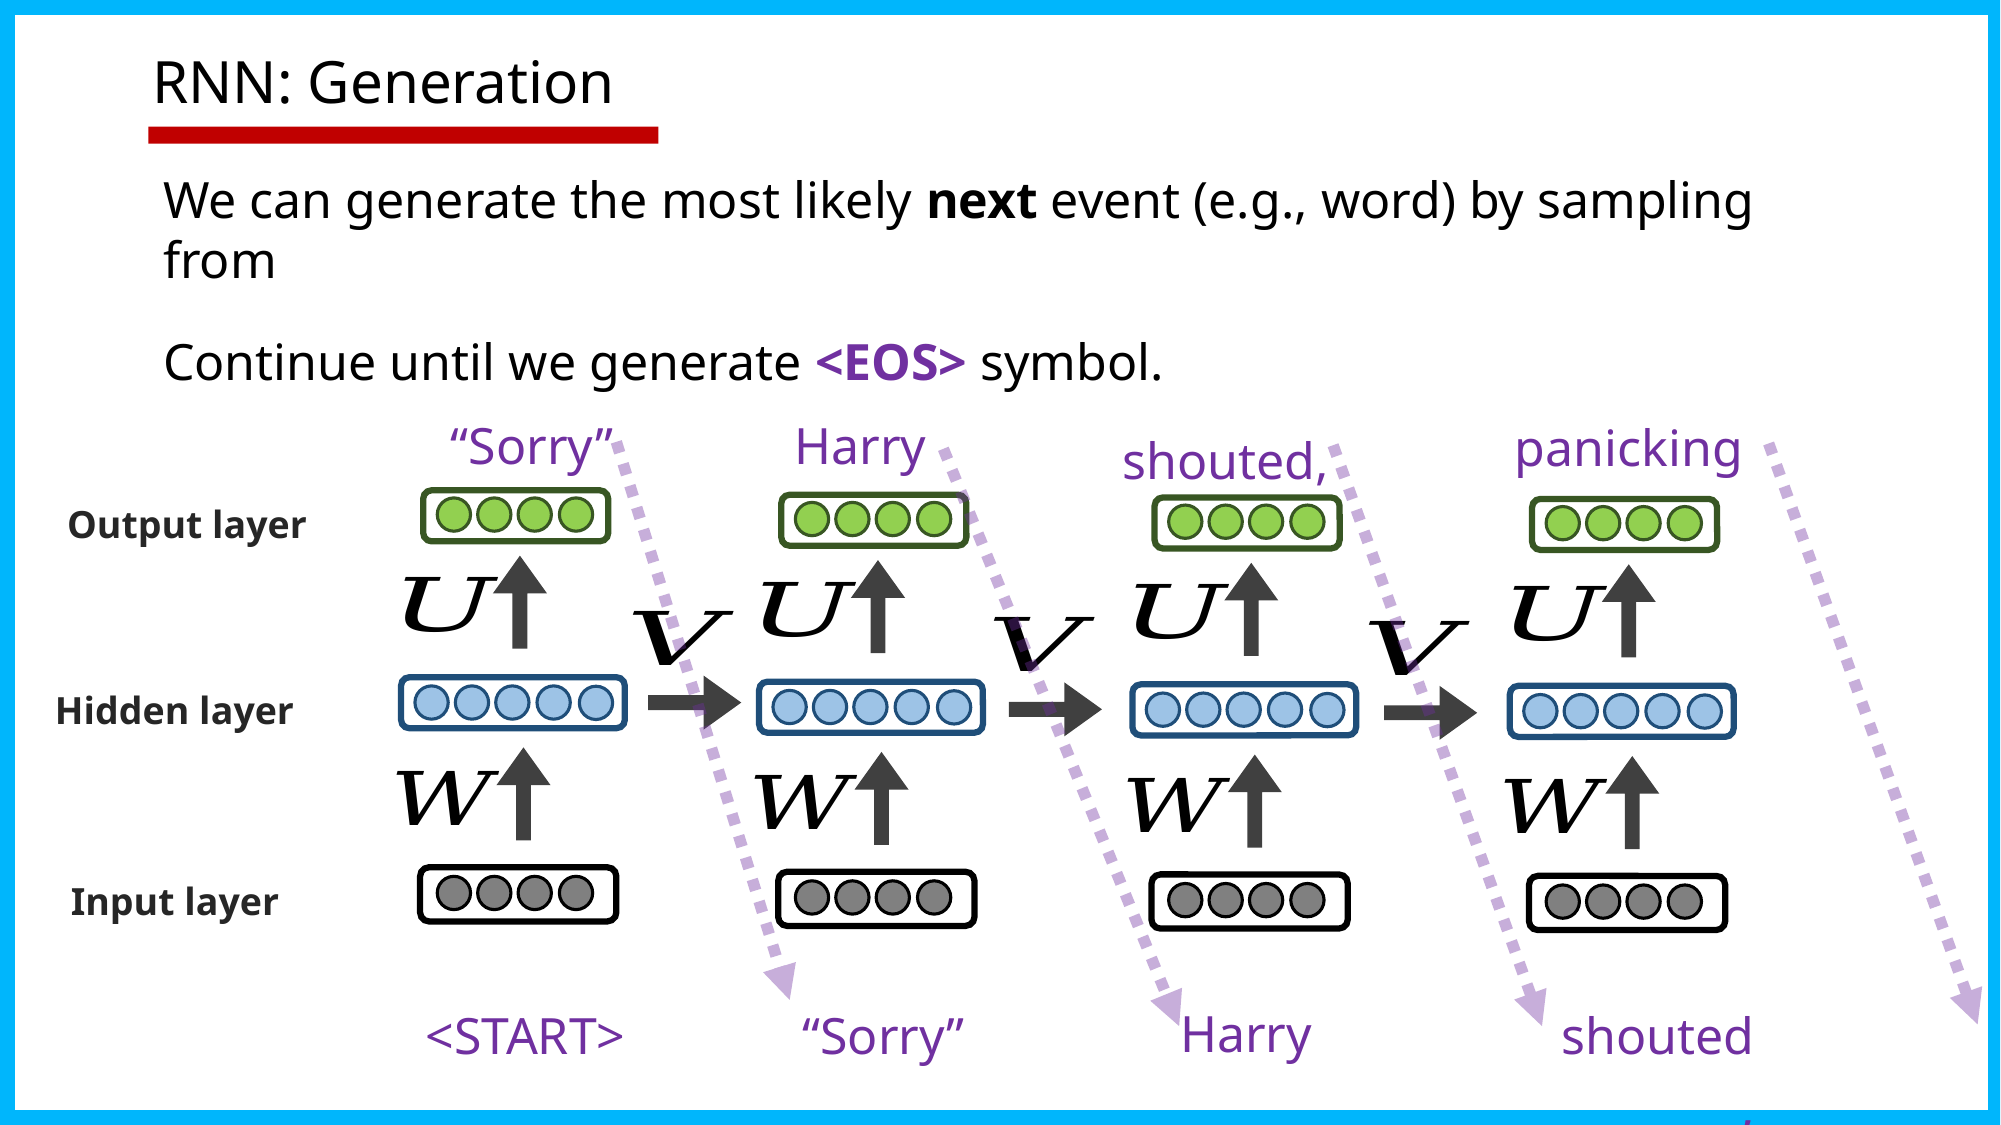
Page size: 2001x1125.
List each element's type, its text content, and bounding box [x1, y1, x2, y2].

text_box panicking [1472, 397, 1758, 480]
text_box [848, 558, 908, 655]
text_box “Sorry” [779, 984, 981, 1068]
text_box [790, 689, 808, 725]
text_box “Sorry” [427, 395, 629, 478]
text_box [1603, 693, 1639, 729]
text_box [1207, 882, 1244, 918]
text_box [1644, 693, 1681, 729]
text_box [1542, 693, 1559, 729]
text_box [517, 875, 553, 911]
text_box [1180, 882, 1203, 918]
text_box [1289, 882, 1326, 918]
text_box Output layer [39, 484, 322, 562]
text_box [1180, 683, 1332, 737]
text_box [147, 126, 659, 145]
text_box shouted, [1105, 409, 1345, 493]
text_box [408, 291, 1650, 398]
text_box shouted, [1541, 984, 1770, 1068]
text_box [413, 684, 450, 721]
text_box [1687, 693, 1723, 730]
text_box Harry [1160, 983, 1328, 1066]
text_box [1180, 873, 1332, 930]
text_box [1603, 754, 1662, 851]
text_box [875, 879, 911, 916]
text_box [419, 866, 616, 923]
text_box [1225, 752, 1284, 849]
text_box [1222, 561, 1281, 657]
text_box [422, 489, 610, 543]
text_box [1542, 497, 1719, 552]
text_box [794, 879, 830, 916]
text_box [852, 689, 889, 725]
text_box [936, 693, 943, 721]
text_box [790, 493, 943, 547]
text_box [1625, 883, 1662, 920]
text_box [1185, 691, 1222, 728]
text_box Input layer [43, 861, 295, 939]
text_box Hidden layer [24, 670, 310, 748]
text_box [790, 870, 943, 927]
text_box [1226, 691, 1262, 728]
text_box [1599, 562, 1658, 659]
text_box [476, 875, 512, 911]
text_box [1585, 883, 1621, 920]
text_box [616, 441, 790, 1000]
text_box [943, 448, 1180, 1027]
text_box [1332, 445, 1542, 1027]
text_box [1248, 882, 1284, 918]
text_box [916, 879, 943, 916]
text_box [494, 684, 531, 721]
text_box [436, 875, 472, 911]
title RNN: Generation [137, 45, 1605, 236]
text_box [894, 689, 930, 725]
text_box [558, 875, 594, 911]
text_box [834, 879, 871, 916]
text_box [812, 689, 848, 725]
text_box [790, 680, 943, 734]
text_box [1180, 496, 1332, 550]
text_box [1267, 691, 1303, 728]
text_box [1542, 874, 1727, 932]
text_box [1768, 443, 1978, 1025]
text_box [535, 684, 572, 721]
text_box [400, 676, 616, 730]
text_box [494, 745, 553, 842]
text_box [1667, 883, 1703, 920]
text_box Harry [774, 395, 942, 478]
text_box [852, 750, 911, 846]
text_box [1545, 883, 1581, 920]
text_box [1309, 692, 1332, 728]
text_box [578, 685, 614, 721]
text_box <START> [377, 984, 641, 1068]
text_box [490, 553, 549, 650]
text_box [1563, 693, 1599, 729]
text_box [454, 684, 490, 721]
text_box [1542, 684, 1735, 738]
